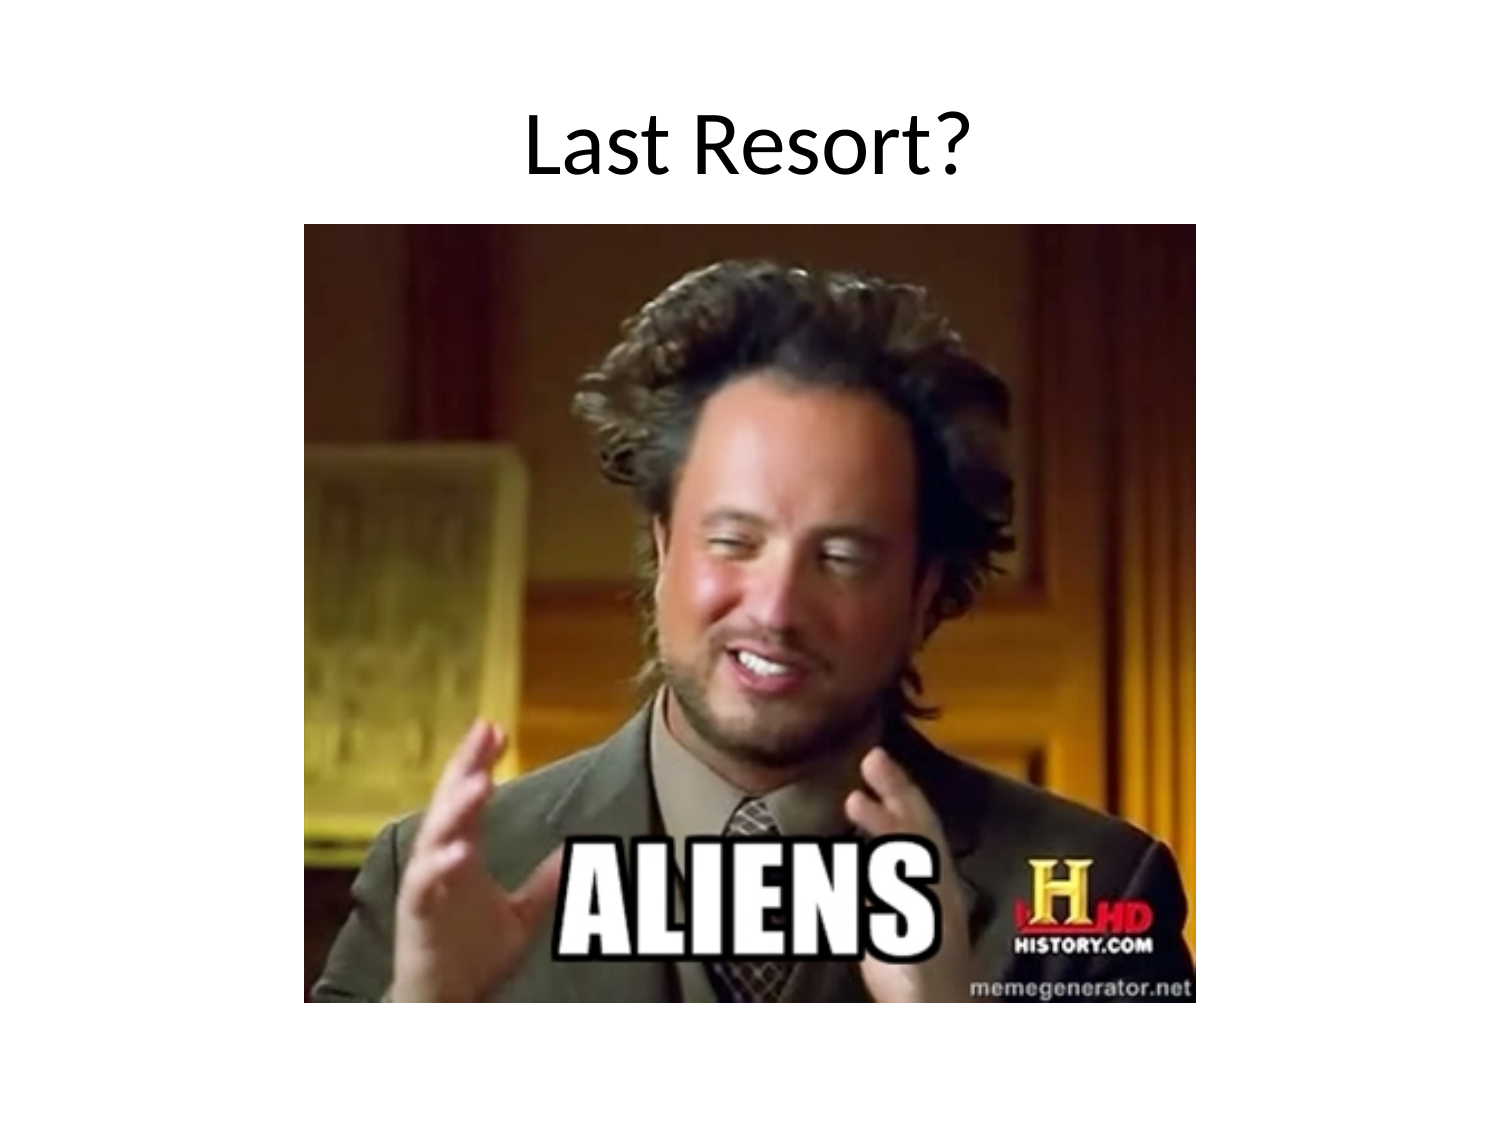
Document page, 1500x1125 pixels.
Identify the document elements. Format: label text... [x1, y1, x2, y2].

title Last Resort? [74, 51, 1425, 226]
picture [303, 224, 1197, 1004]
